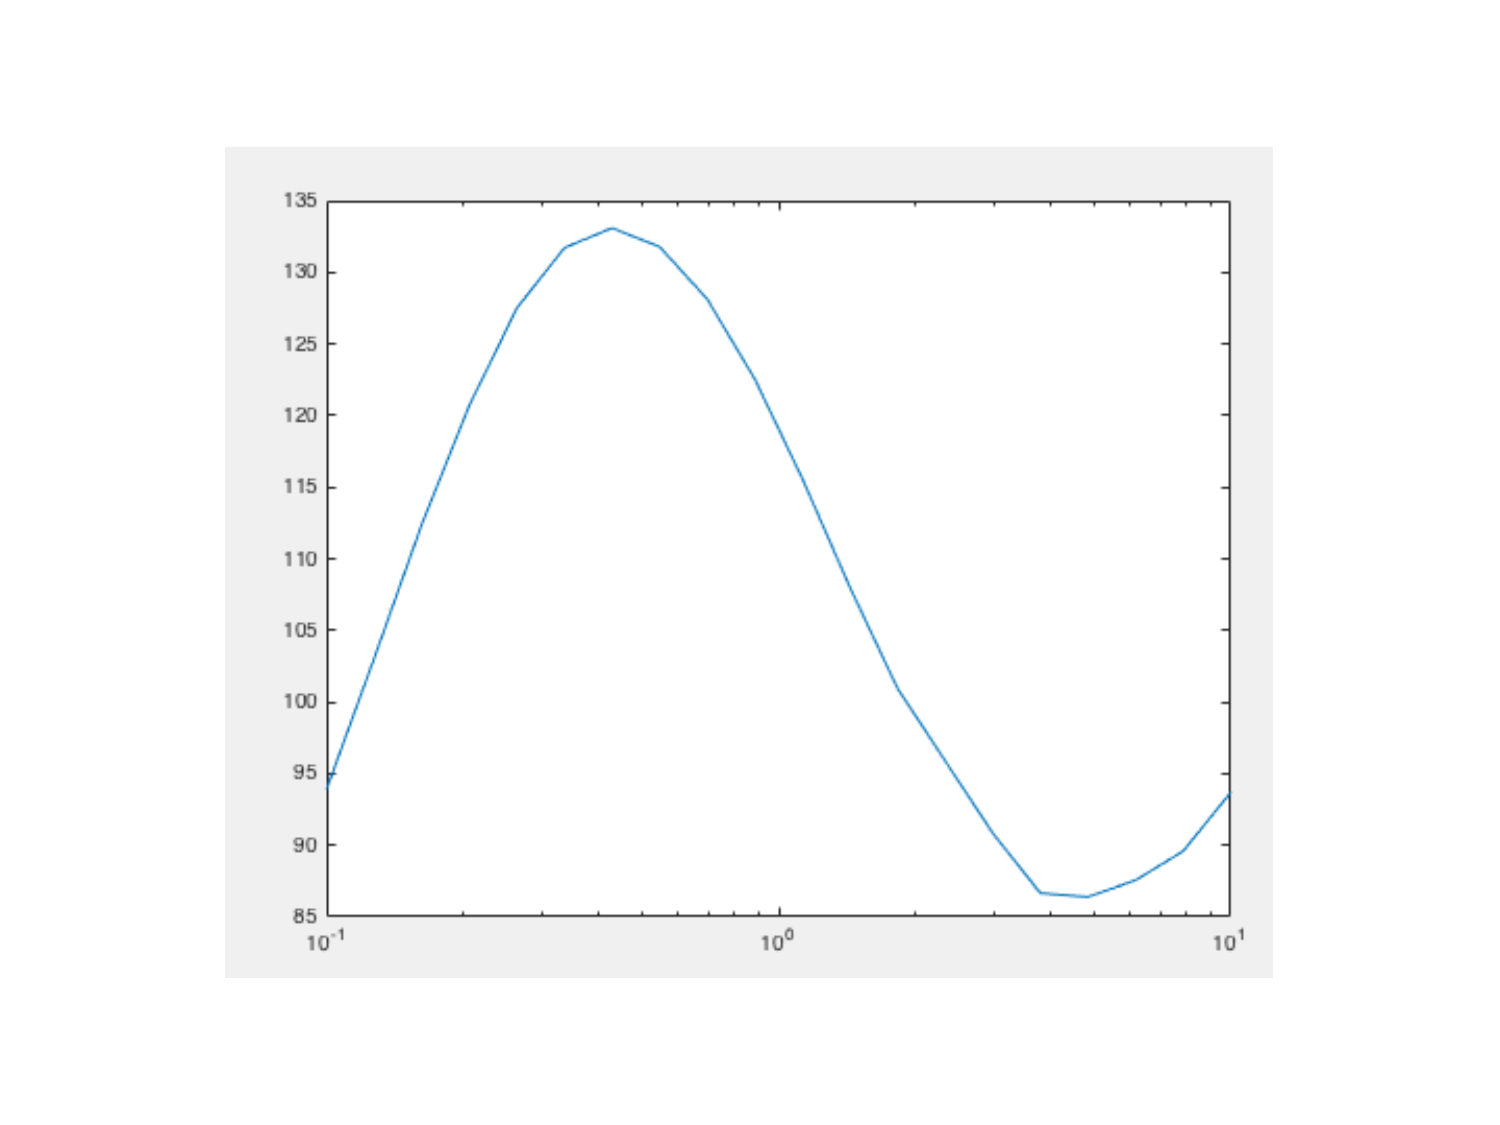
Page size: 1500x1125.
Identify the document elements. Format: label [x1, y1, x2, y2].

picture [224, 147, 1274, 978]
